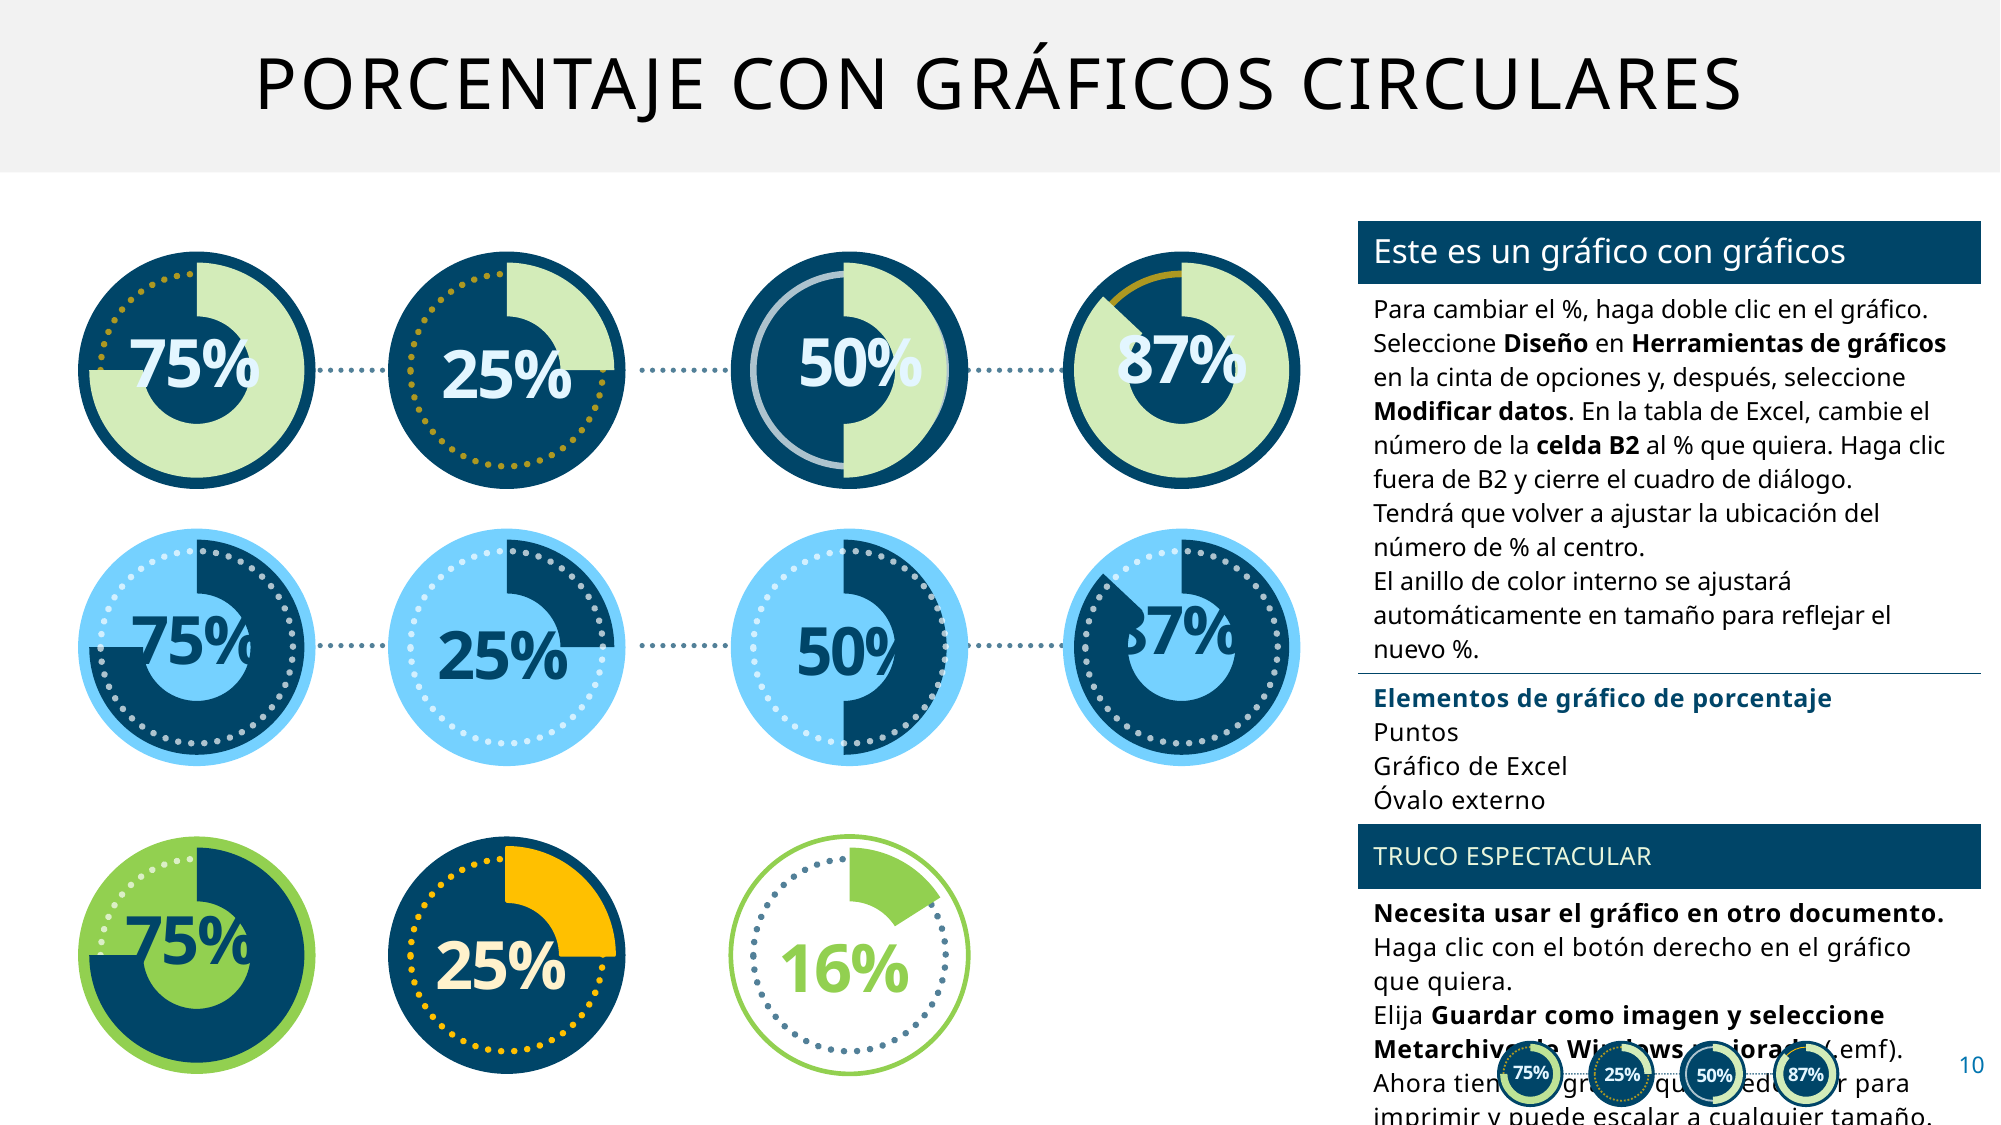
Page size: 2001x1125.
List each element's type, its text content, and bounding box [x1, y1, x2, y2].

slide_number 10 [1845, 1036, 2000, 1097]
table_cell Necesita usar el gráfico en otro documento. Haga clic con el botón derecho en el gráfico que quiera. Elija Guardar como imagen y seleccione Metarchivo de Windows mejorado (.emf). Ahora tiene un gráfico que puede usar para imprimir y puede escalar a cualquier tamaño. [1358, 889, 1981, 1125]
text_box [371, 512, 642, 783]
table_cell Elementos de gráfico de porcentaje Puntos Gráfico de Excel Óvalo externo [1358, 674, 1981, 824]
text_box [371, 820, 642, 1091]
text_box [714, 512, 985, 783]
title PORCENTAJE CON GRÁFICOS CIRCULARES [0, 0, 2000, 173]
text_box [61, 820, 332, 1091]
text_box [61, 512, 332, 783]
table_cell TRUCO ESPECTACULAR [1358, 825, 1981, 888]
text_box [1046, 235, 1317, 506]
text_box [714, 820, 985, 1091]
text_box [714, 235, 985, 506]
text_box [371, 235, 642, 506]
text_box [61, 235, 332, 506]
picture [1492, 1035, 1845, 1112]
table_header Este es un gráfico con gráficos [1358, 221, 1981, 284]
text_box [1046, 512, 1317, 783]
table_cell Para cambiar el %, haga doble clic en el gráfico. Seleccione Diseño en Herramientas de gráficos en la cinta de opciones y, después, seleccione Modificar datos. En la tabla de Excel, cambie el número de la celda B2 al % que quiera. Haga clic fuera de B2 y cierre el cuadro de diálogo. Tendrá que volver a ajustar la ubicación del número de % al centro. El anillo de color interno se ajustará automáticamente en tamaño para reflejar el nuevo %. [1358, 284, 1981, 673]
